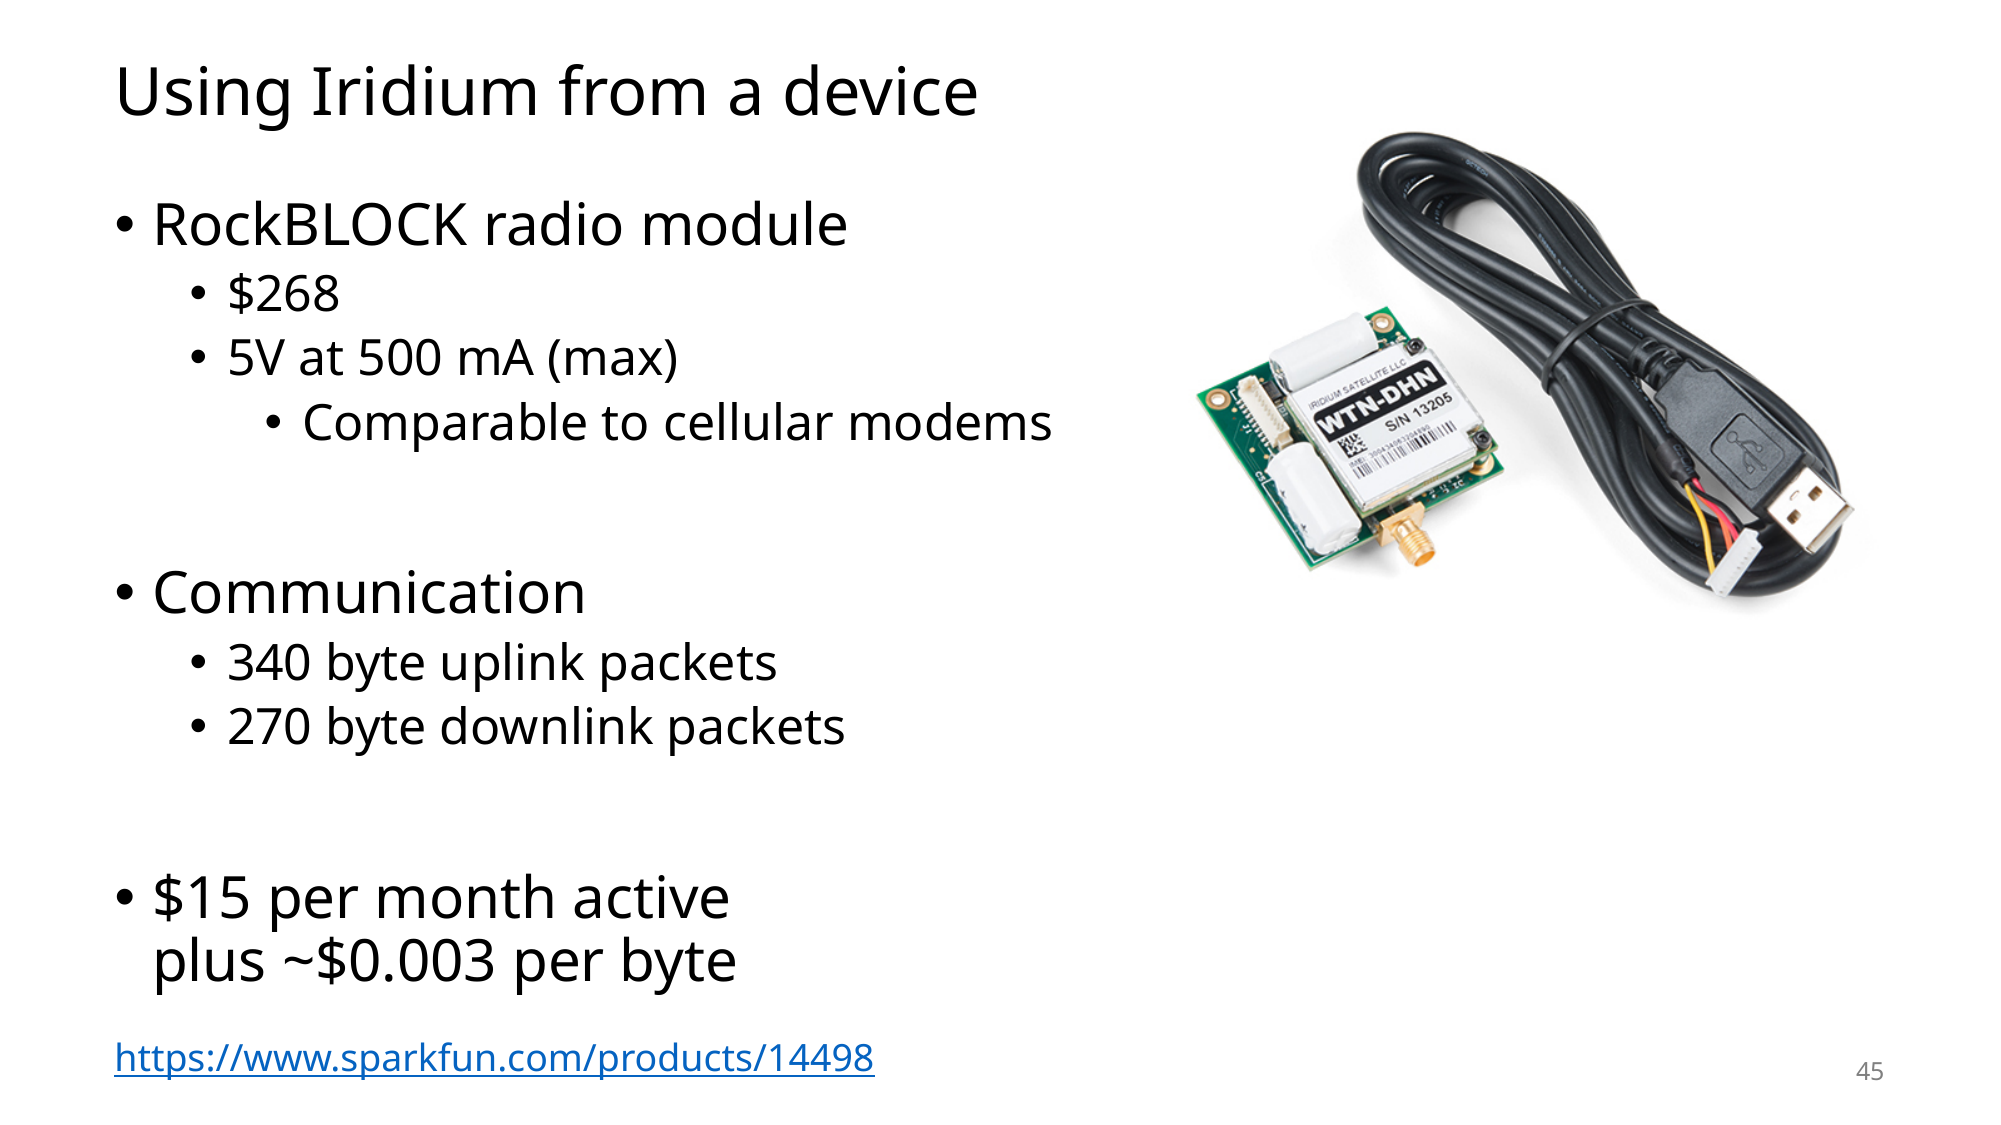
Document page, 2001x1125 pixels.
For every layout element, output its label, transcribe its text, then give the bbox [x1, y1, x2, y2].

slide_number 45 [1749, 1042, 1900, 1103]
list RockBLOCK radio module $268 5V at 500 mA (max) Comparable to cellular modems Communication 340 byte uplink packets 270 byte downlink packets $15 per month active plus ~$0.003 per byte [99, 187, 1150, 1013]
text_box https://www.sparkfun.com/products/14498 [99, 1026, 1100, 1093]
title Using Iridium from a device [99, 37, 1149, 150]
picture [1149, 0, 1900, 750]
